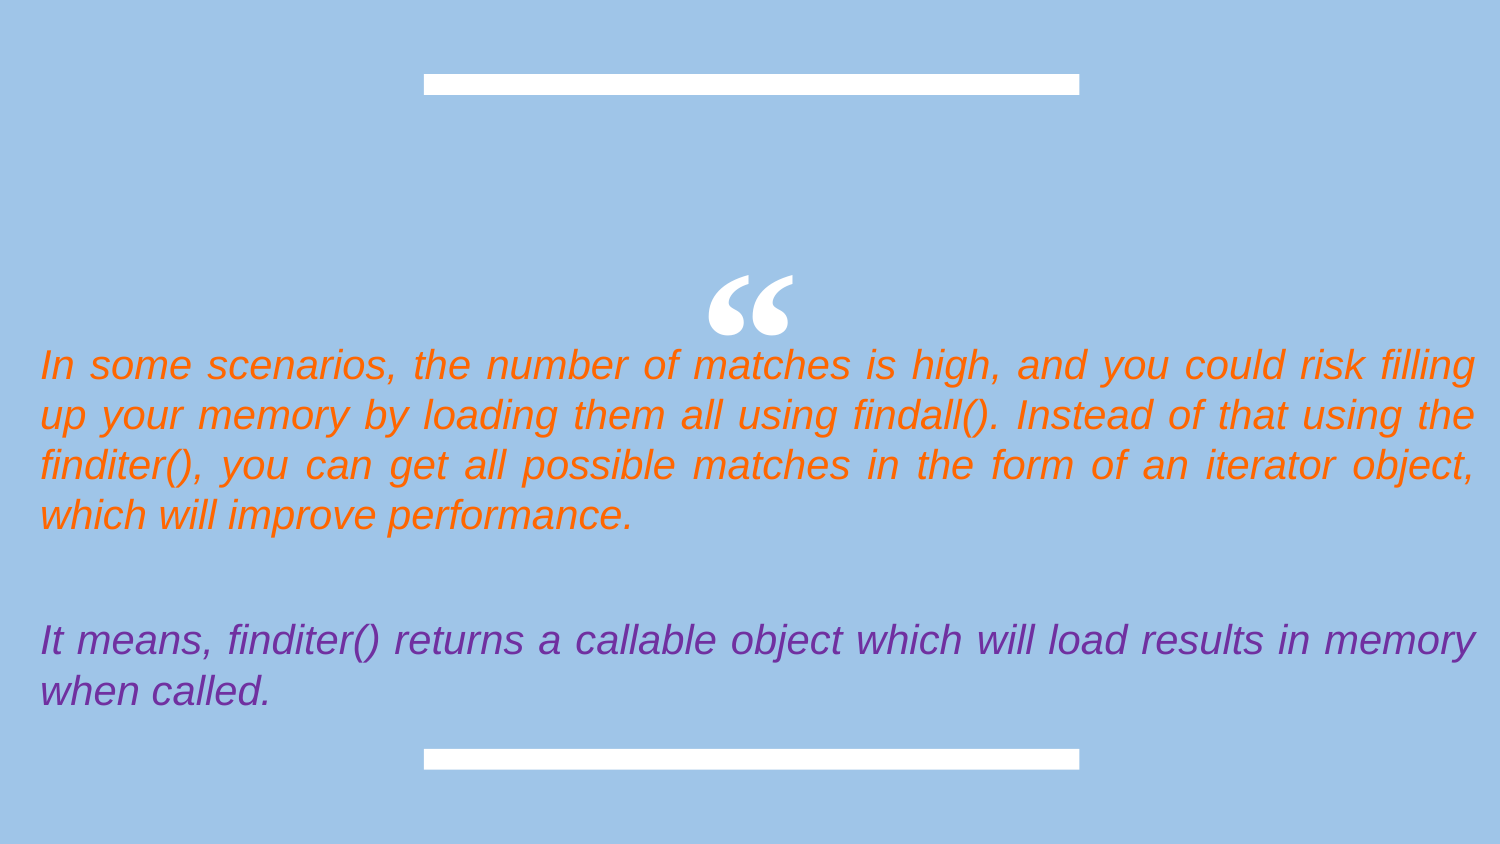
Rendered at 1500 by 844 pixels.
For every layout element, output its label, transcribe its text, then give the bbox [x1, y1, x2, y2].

list In some scenarios, the number of matches is high, and you could risk filling up your memory by loading them all using findall(). Instead of that using the finditer(), you can get all possible matches in the form of an iterator object, which will improve performance. It means, finditer() returns a callable object which will load results in memory when called. [8, 323, 1492, 458]
